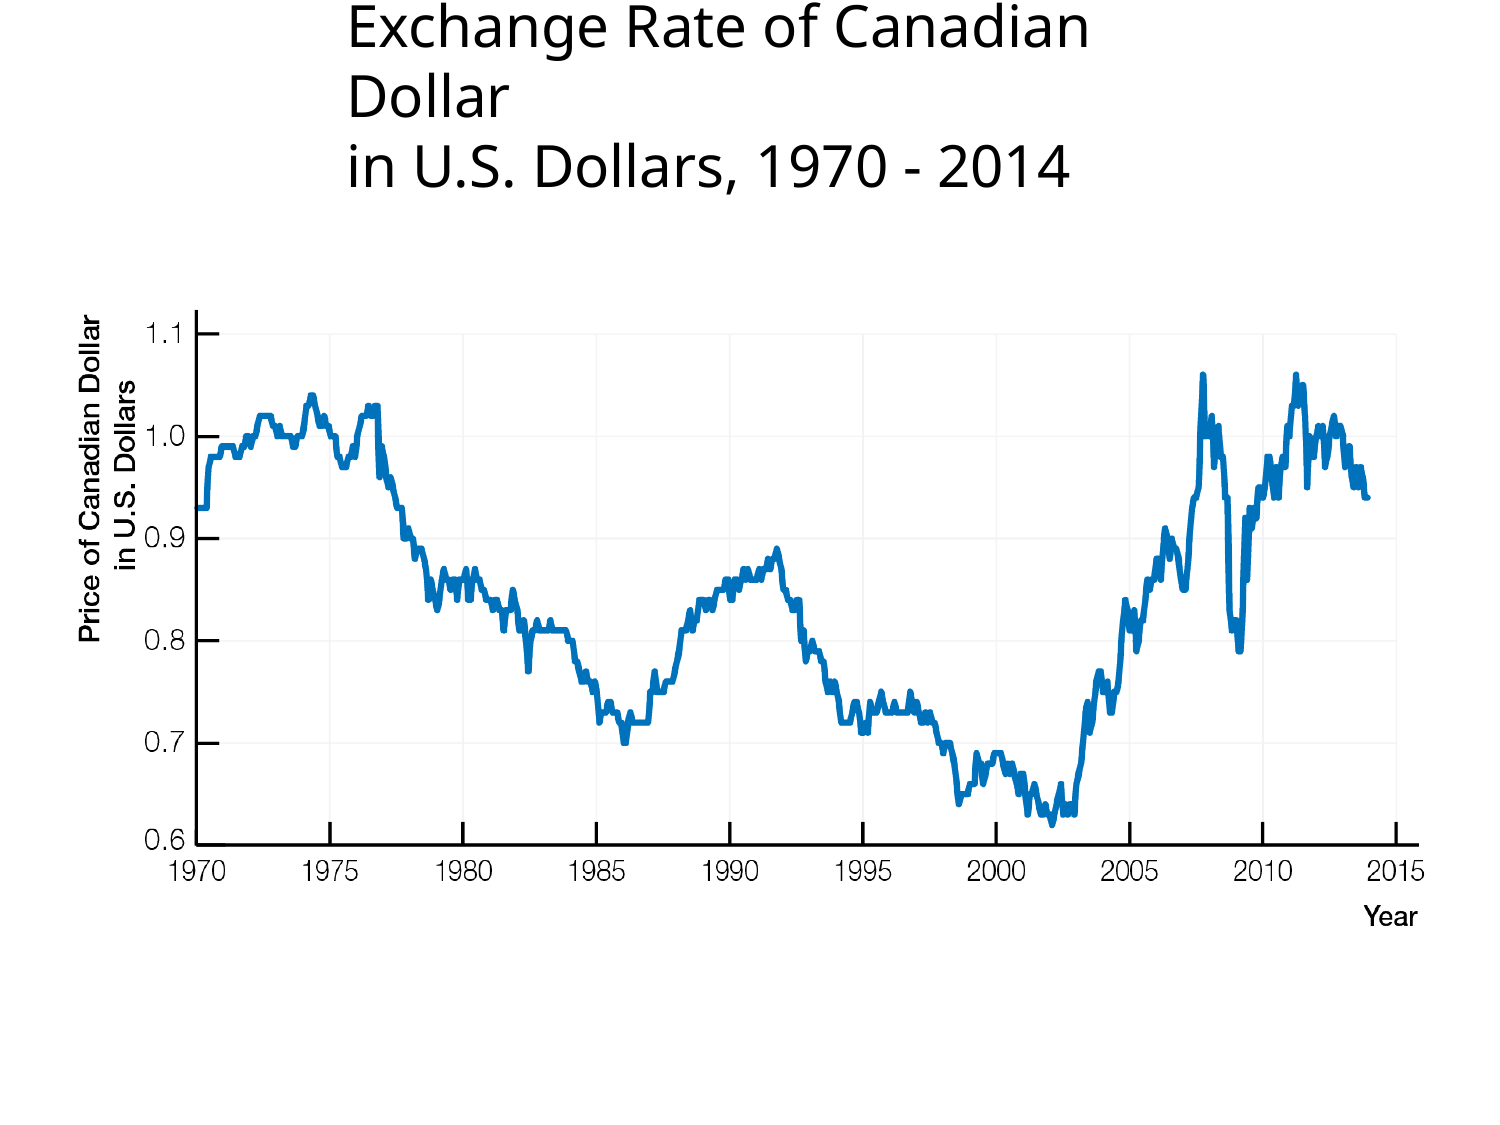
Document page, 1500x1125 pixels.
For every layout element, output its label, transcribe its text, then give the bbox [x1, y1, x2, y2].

title Exchange Rate of Canadian Dollar in U.S. Dollars, 1970 - 2014 [331, 0, 1169, 188]
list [74, 200, 1426, 1040]
